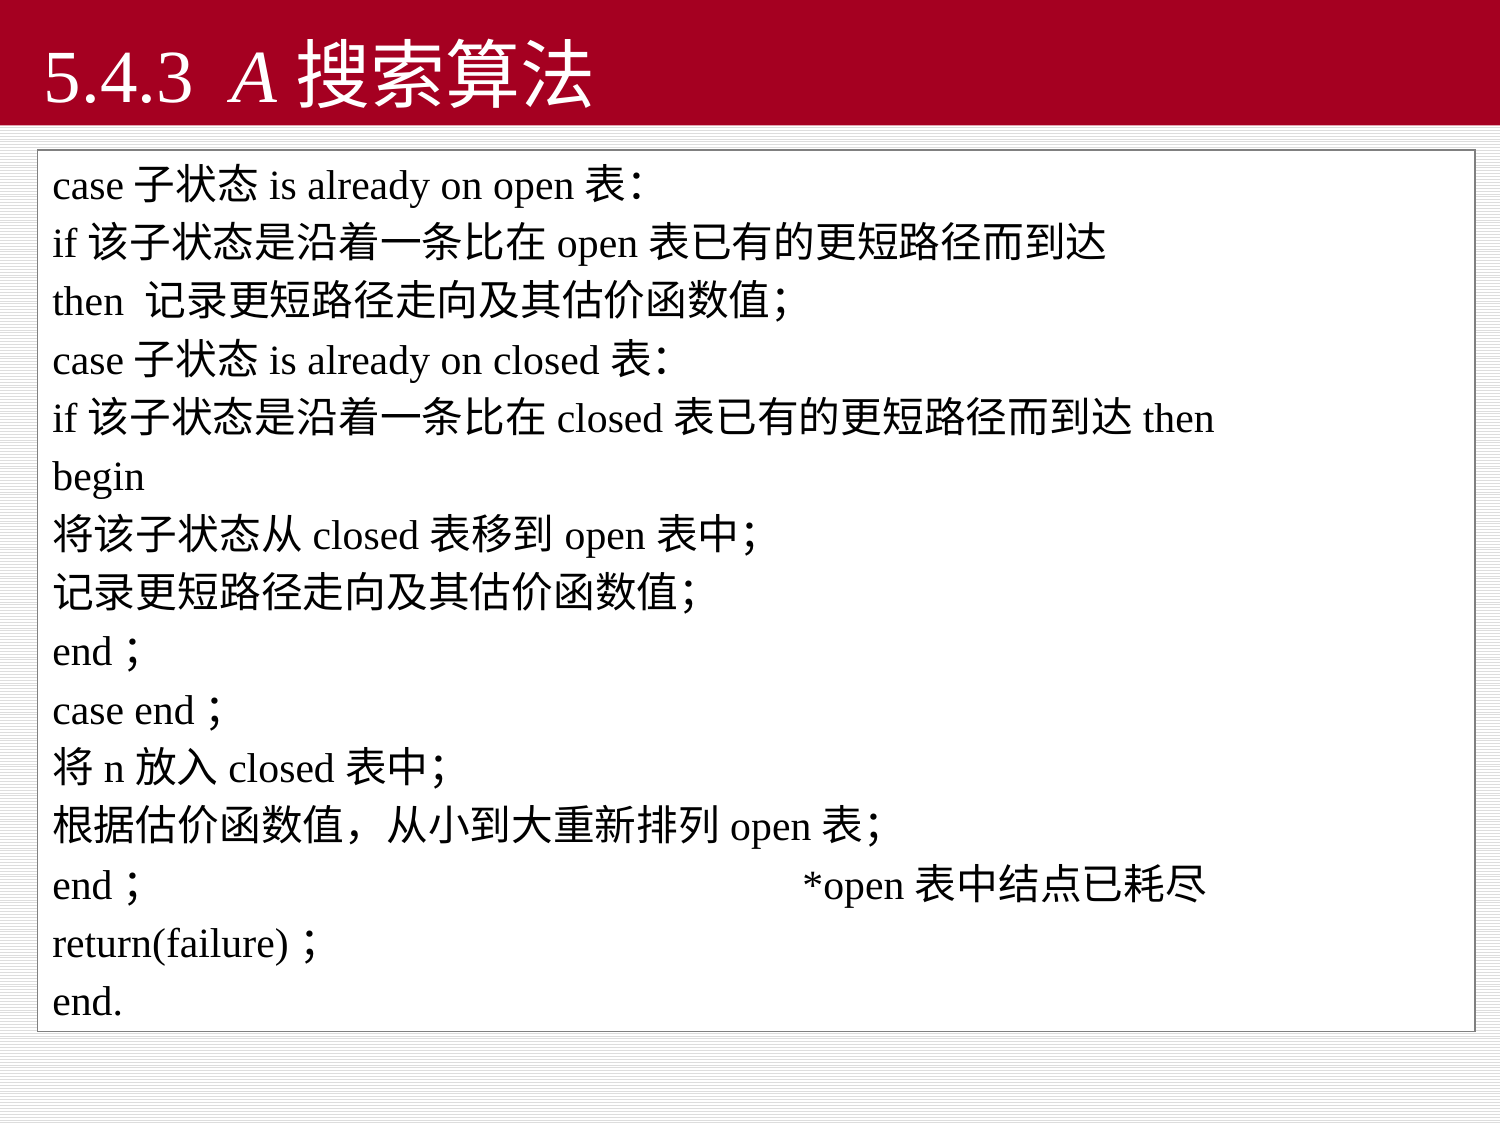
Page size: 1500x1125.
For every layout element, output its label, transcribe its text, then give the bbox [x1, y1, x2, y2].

text_box case子状态is already on open表： if该子状态是沿着一条比在open表已有的更短路径而到达 then 记录更短路径走向及其估价函数值； case子状态is already on closed表： if该子状态是沿着一条比在closed表已有的更短路径而到达then begin 将该子状态从closed表移到open表中； 记录更短路径走向及其估价函数值； end； case end； 将n放入closed表中； 根据估价函数值，从小到大重新排列open表； end； *open表中结点已耗尽 return(failure)； end. [37, 149, 1475, 1032]
title 5.4.3 A搜索算法 [0, 0, 1500, 126]
slide_number [1137, 1062, 1463, 1122]
